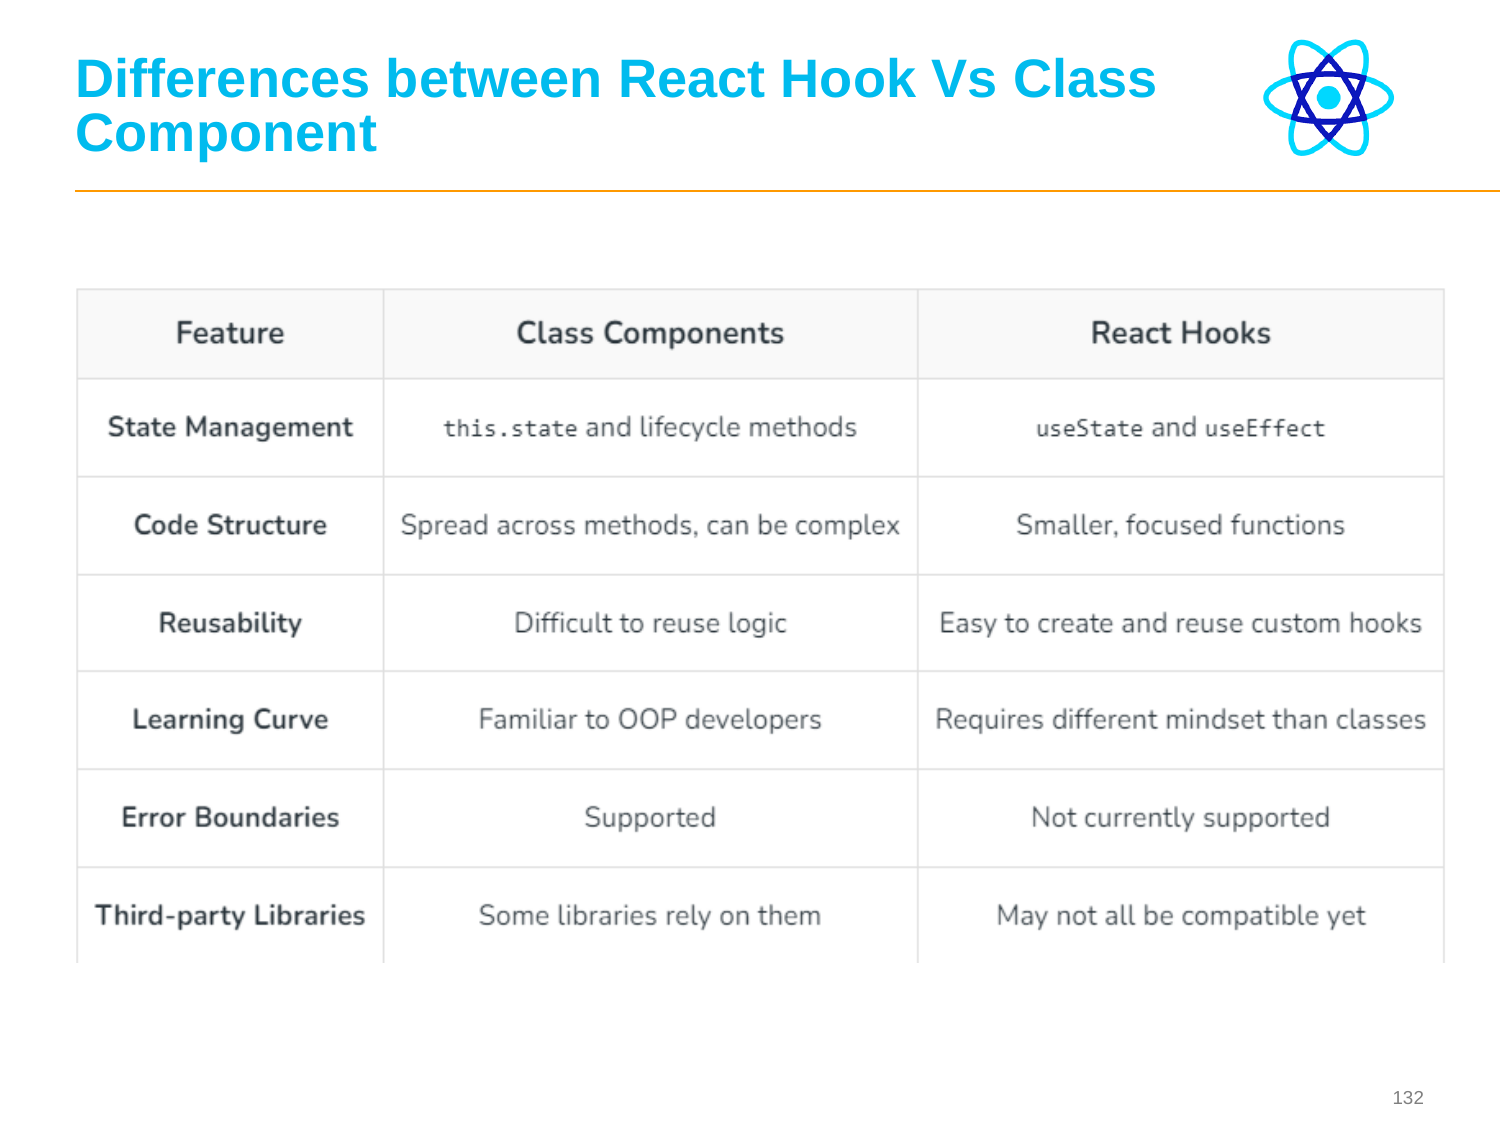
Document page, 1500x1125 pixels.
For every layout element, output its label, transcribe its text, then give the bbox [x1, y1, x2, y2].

title Differences between React Hook Vs Class Component [75, 27, 1422, 163]
picture [75, 287, 1451, 963]
